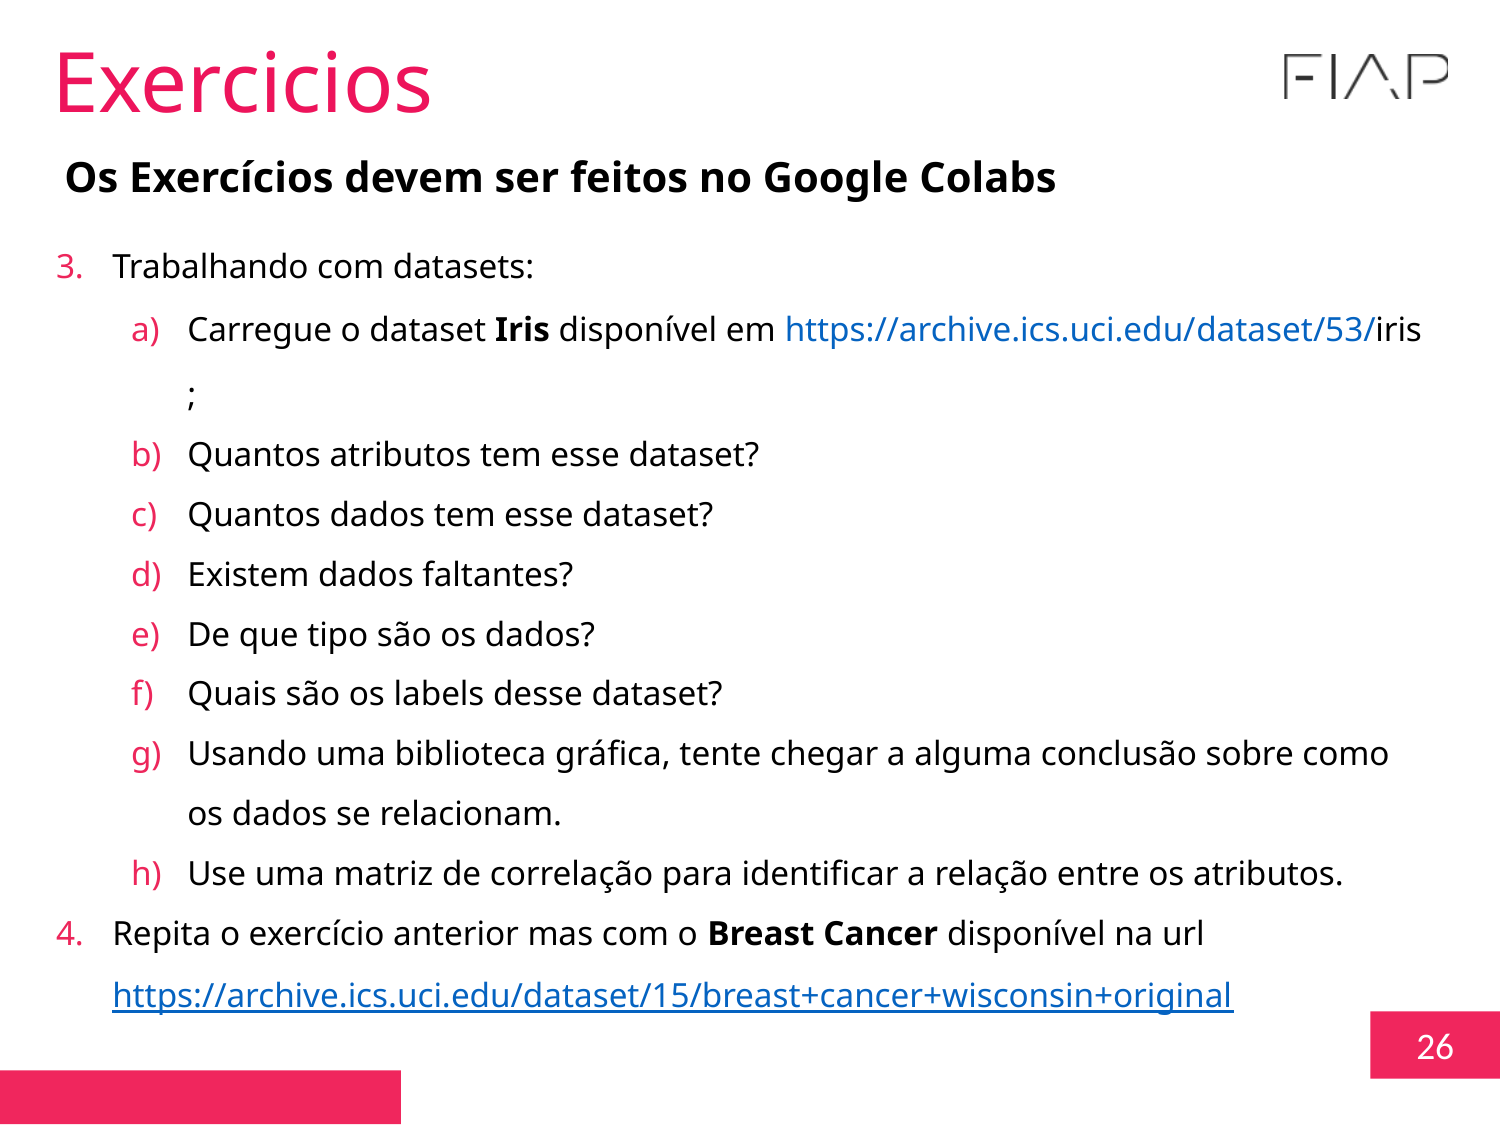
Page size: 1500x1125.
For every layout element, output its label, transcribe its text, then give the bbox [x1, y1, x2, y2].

text_box Os Exercícios devem ser feitos no Google Colabs [49, 143, 1448, 292]
text_box Exercicios [37, 21, 1075, 137]
text_box Trabalhando com datasets: Carregue o dataset Iris disponível em https://archive.ics.uci.edu/dataset/53/iris; Quantos atributos tem esse dataset? Quantos dados tem esse dataset? Existem dados faltantes? De que tipo são os dados? Quais são os labels desse dataset? Usando uma biblioteca gráfica, tente chegar a alguma conclusão sobre como os dados se relacionam. Use uma matriz de correlação para identificar a relação entre os atributos. Repita o exercício anterior mas com o Breast Cancer disponível na url https://archive.ics.uci.edu/dataset/15/breast+cancer+wisconsin+original [41, 218, 1439, 1088]
